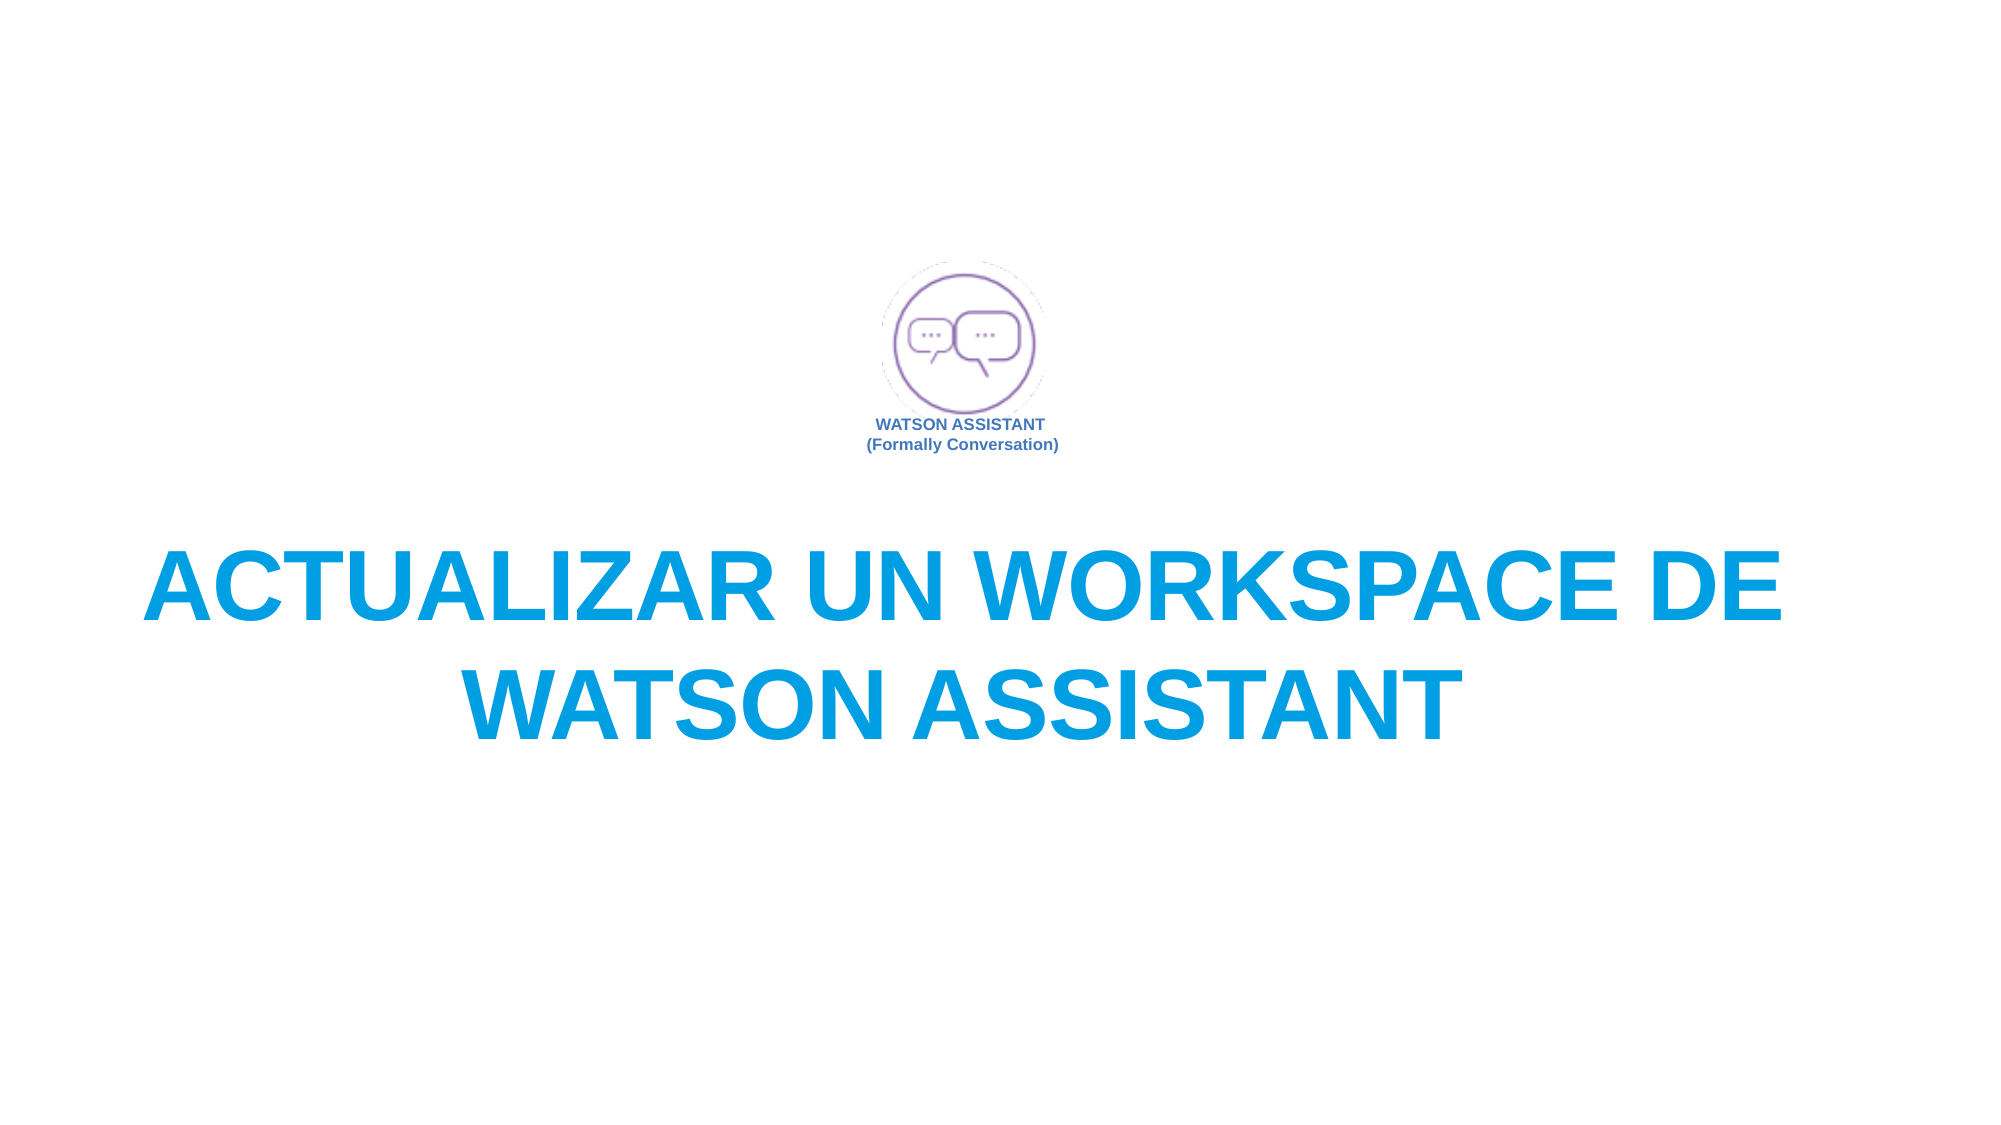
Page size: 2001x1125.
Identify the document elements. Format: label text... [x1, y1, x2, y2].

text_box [865, 260, 1061, 455]
title ACTUALIZAR UN WORKSPACE DE WATSON ASSISTANT [69, 515, 1857, 768]
